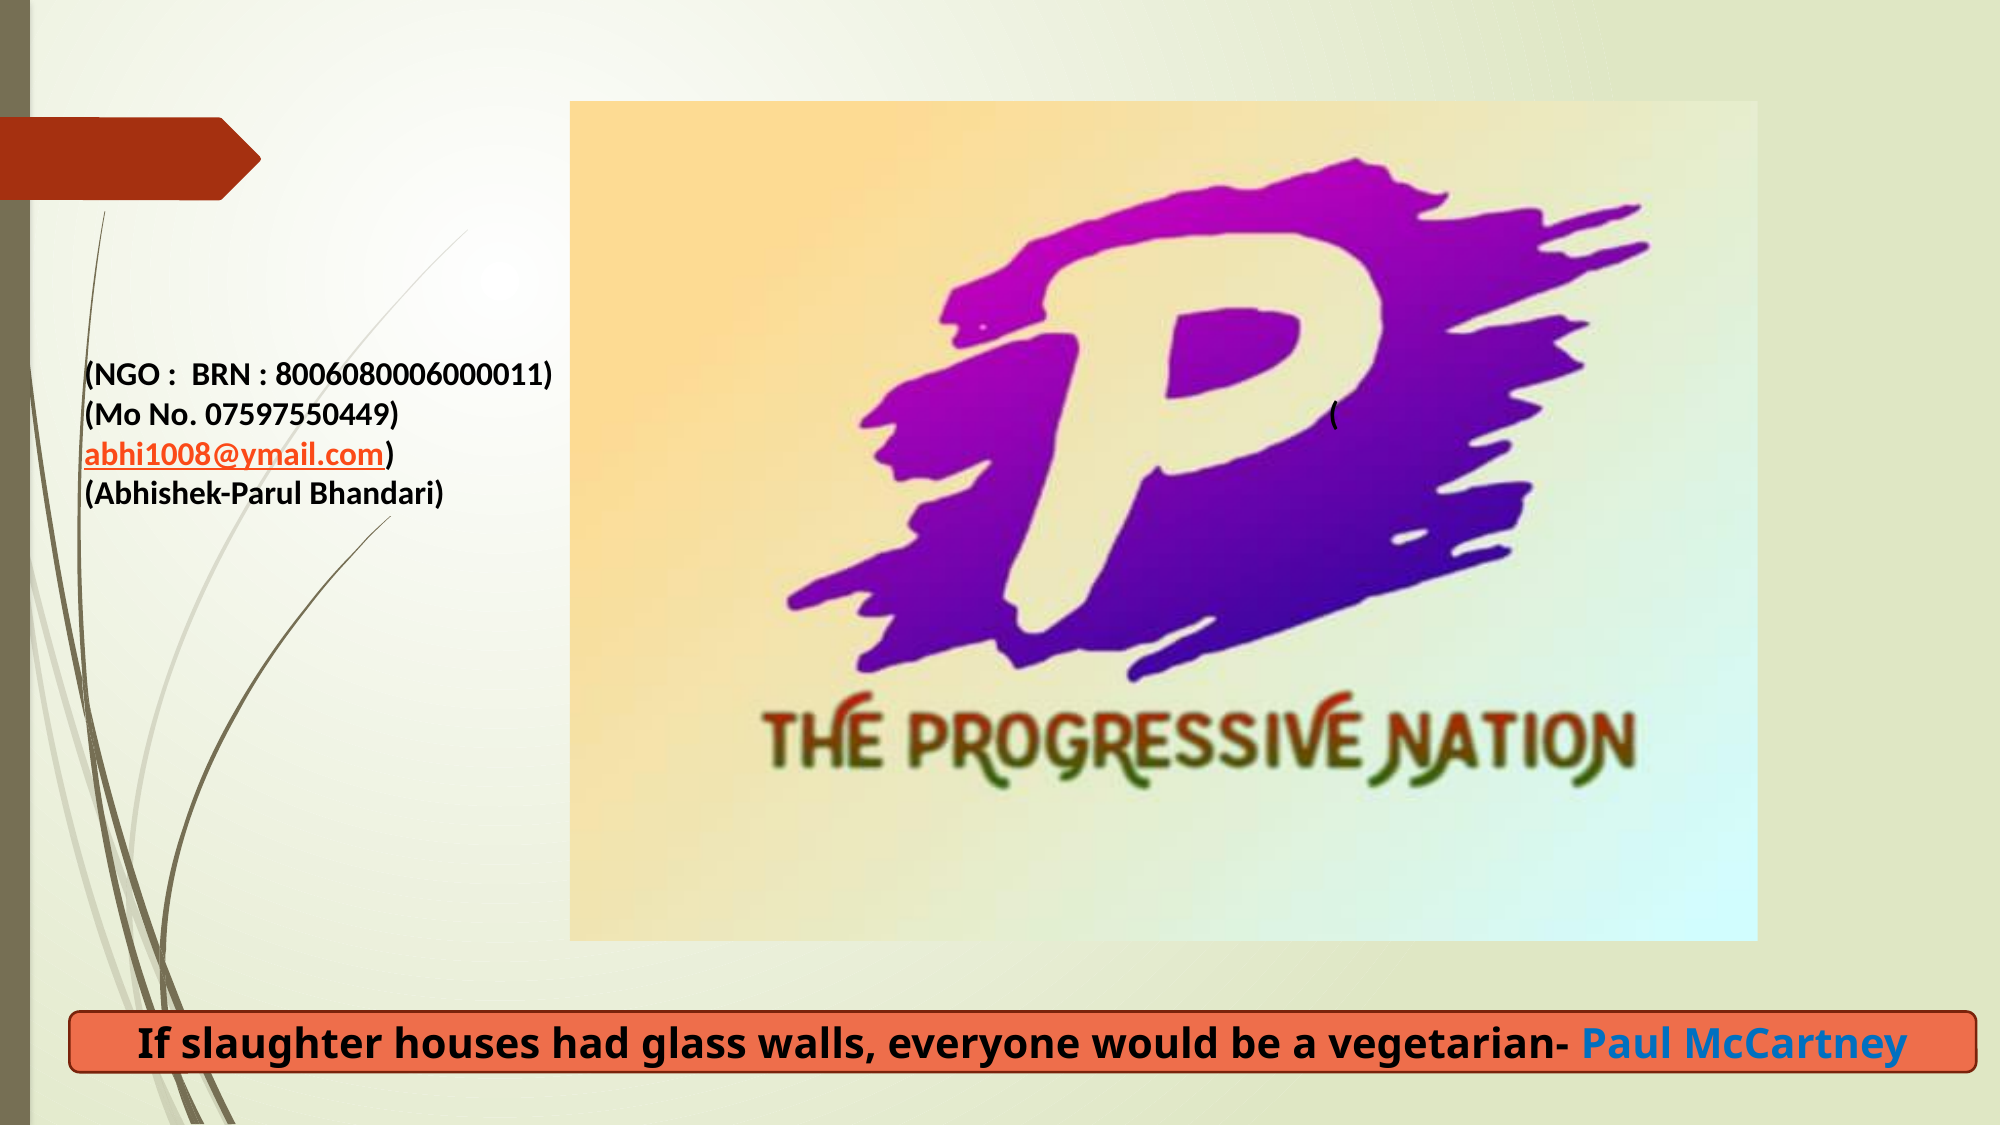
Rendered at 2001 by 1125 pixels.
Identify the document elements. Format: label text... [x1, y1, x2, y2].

text_box (NGO : BRN : 8006080006000011) (Mo No. 07597550449) (abhi1008@ymail.com) (Abhishek-Parul Bhandari) [69, 344, 564, 519]
text_box If slaughter houses had glass walls, everyone would be a vegetarian- Paul McCartney [68, 1010, 1978, 1074]
picture [569, 101, 1758, 941]
